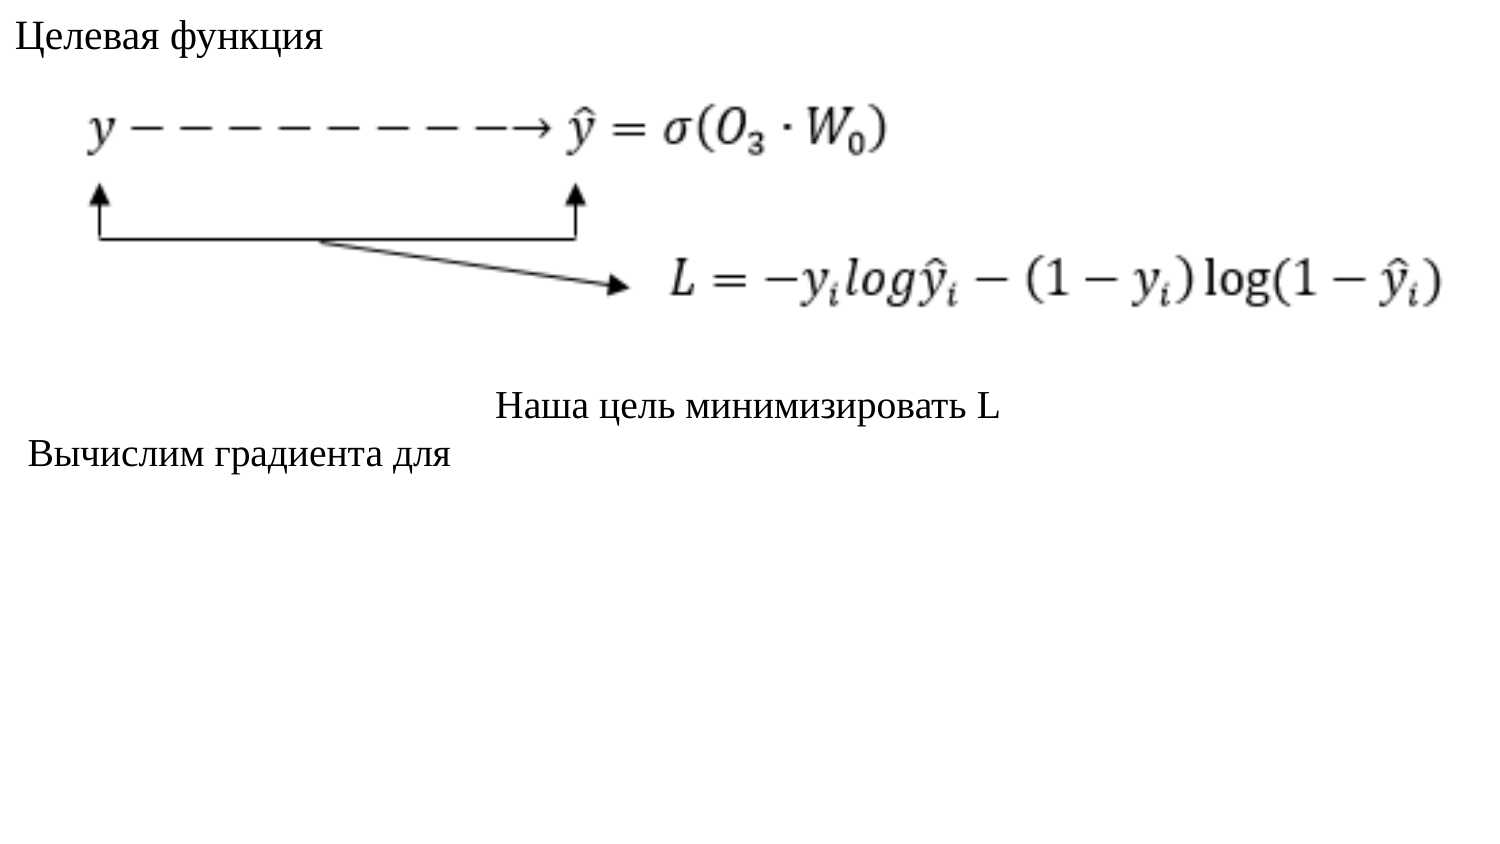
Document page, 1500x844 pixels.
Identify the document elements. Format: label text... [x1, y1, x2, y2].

picture [12, 65, 1470, 353]
text_box Целевая функция [0, 0, 1484, 65]
